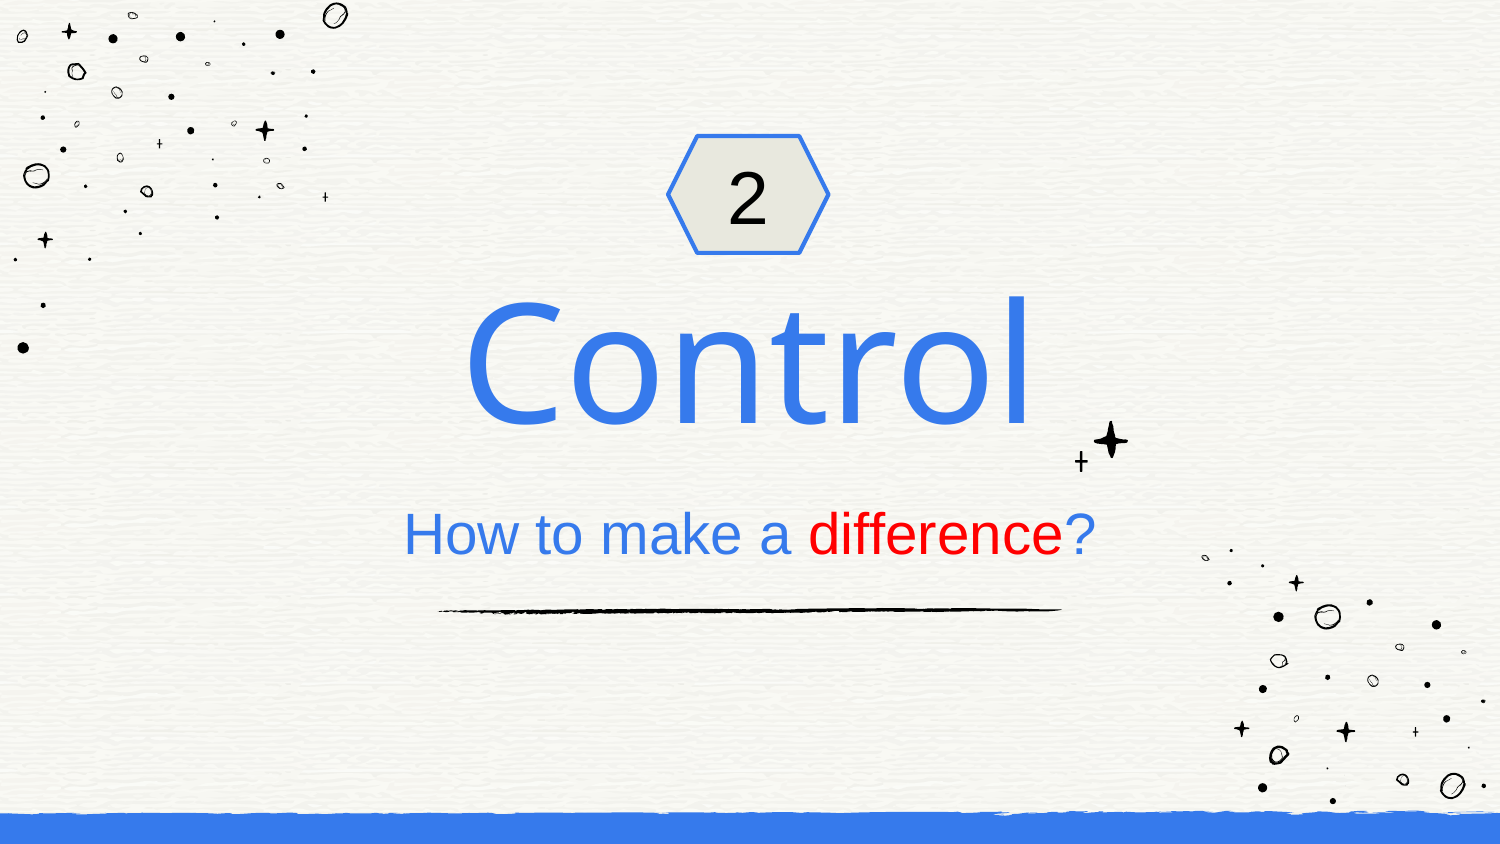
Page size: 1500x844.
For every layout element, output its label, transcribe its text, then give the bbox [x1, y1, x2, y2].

text_box [437, 608, 1063, 615]
text_box 2 [666, 133, 831, 255]
text_box Control [329, 227, 1171, 472]
text_box How to make a difference? [250, 488, 1250, 574]
picture [0, 0, 1500, 815]
text_box [1000, 811, 1010, 815]
text_box [1074, 420, 1129, 473]
